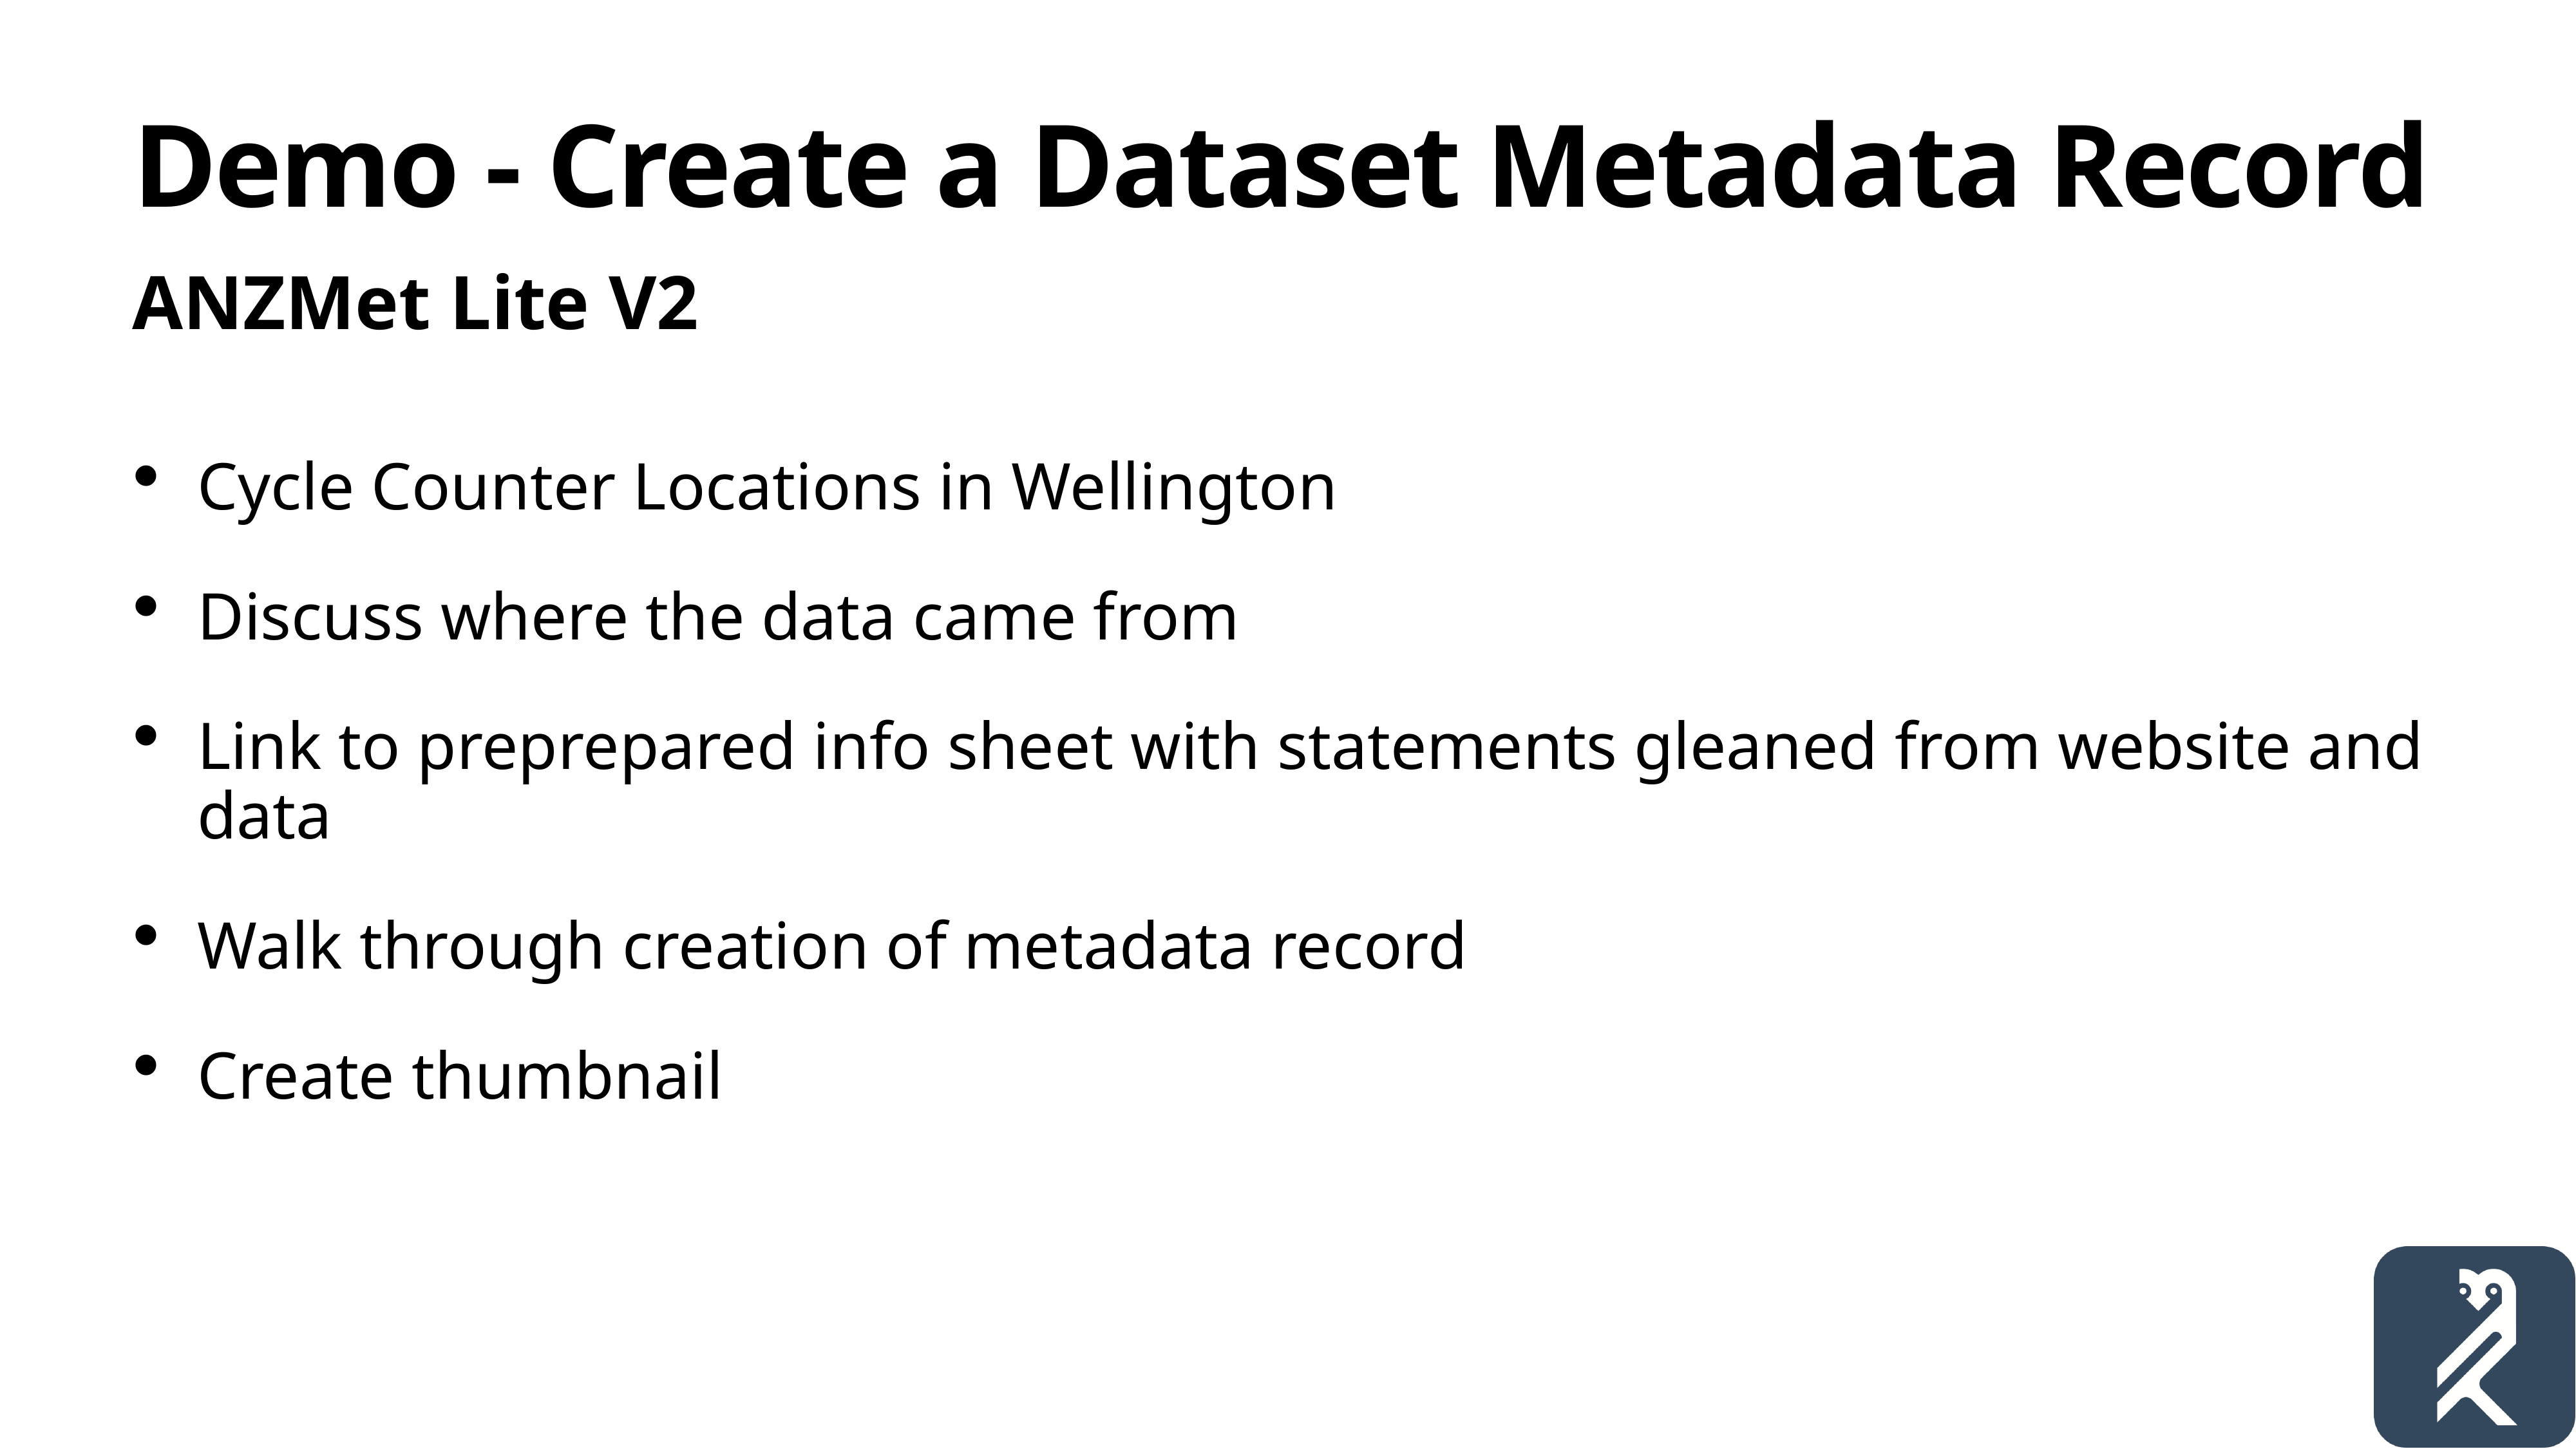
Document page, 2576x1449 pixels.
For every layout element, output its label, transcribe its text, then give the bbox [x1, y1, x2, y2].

title Demo - Create a Dataset Metadata Record [127, 113, 2449, 250]
list ANZMet Lite V2 [127, 250, 2449, 350]
list Cycle Counter Locations in Wellington Discuss where the data came from Link to preprepared info sheet with statements gleaned from website and data Walk through creation of metadata record Create thumbnail [127, 448, 2449, 1321]
picture [2374, 1246, 2576, 1448]
